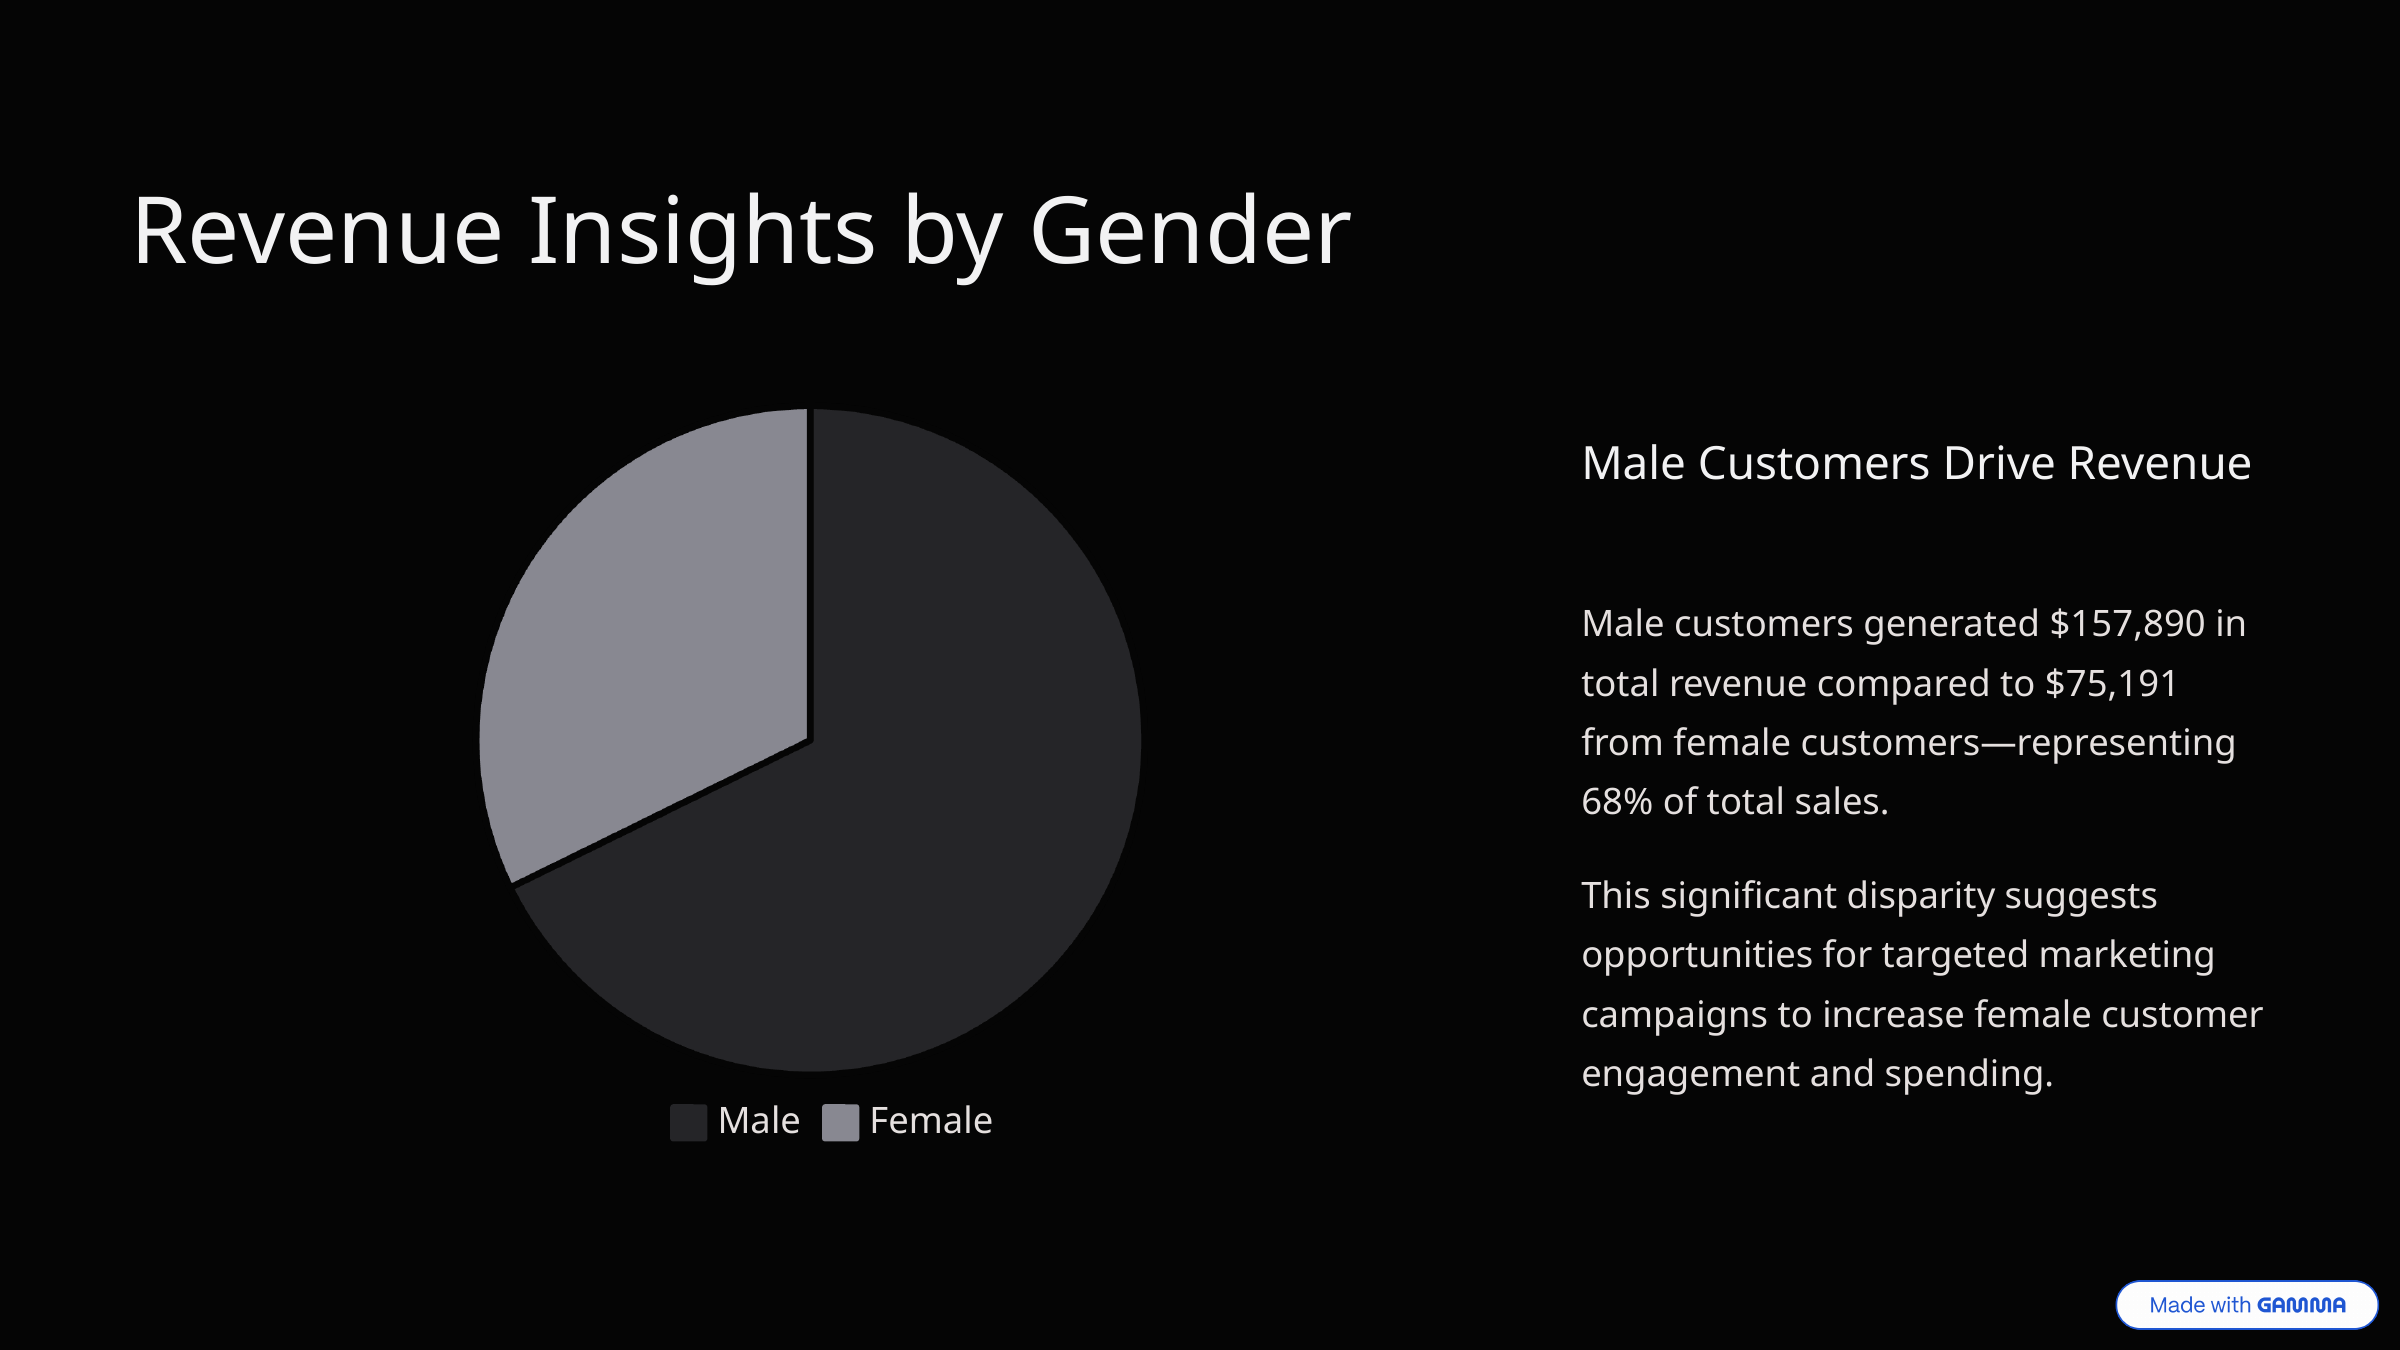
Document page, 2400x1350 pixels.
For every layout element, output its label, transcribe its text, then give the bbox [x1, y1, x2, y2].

text_box [822, 1104, 860, 1142]
text_box [670, 1104, 708, 1142]
text_box Male customers generated $157,890 in total revenue compared to $75,191 from female customers—representing 68% of total sales. [1581, 584, 2271, 823]
text_box Revenue Insights by Gender [130, 166, 1412, 283]
text_box This significant disparity suggests opportunities for targeted marketing campaigns to increase female customer engagement and spending. [1581, 856, 2271, 1095]
picture [130, 380, 1490, 1100]
text_box Male [717, 1104, 798, 1142]
text_box Female [869, 1104, 990, 1142]
picture [2106, 1271, 2389, 1339]
text_box Male Customers Drive Revenue [1581, 431, 2271, 548]
